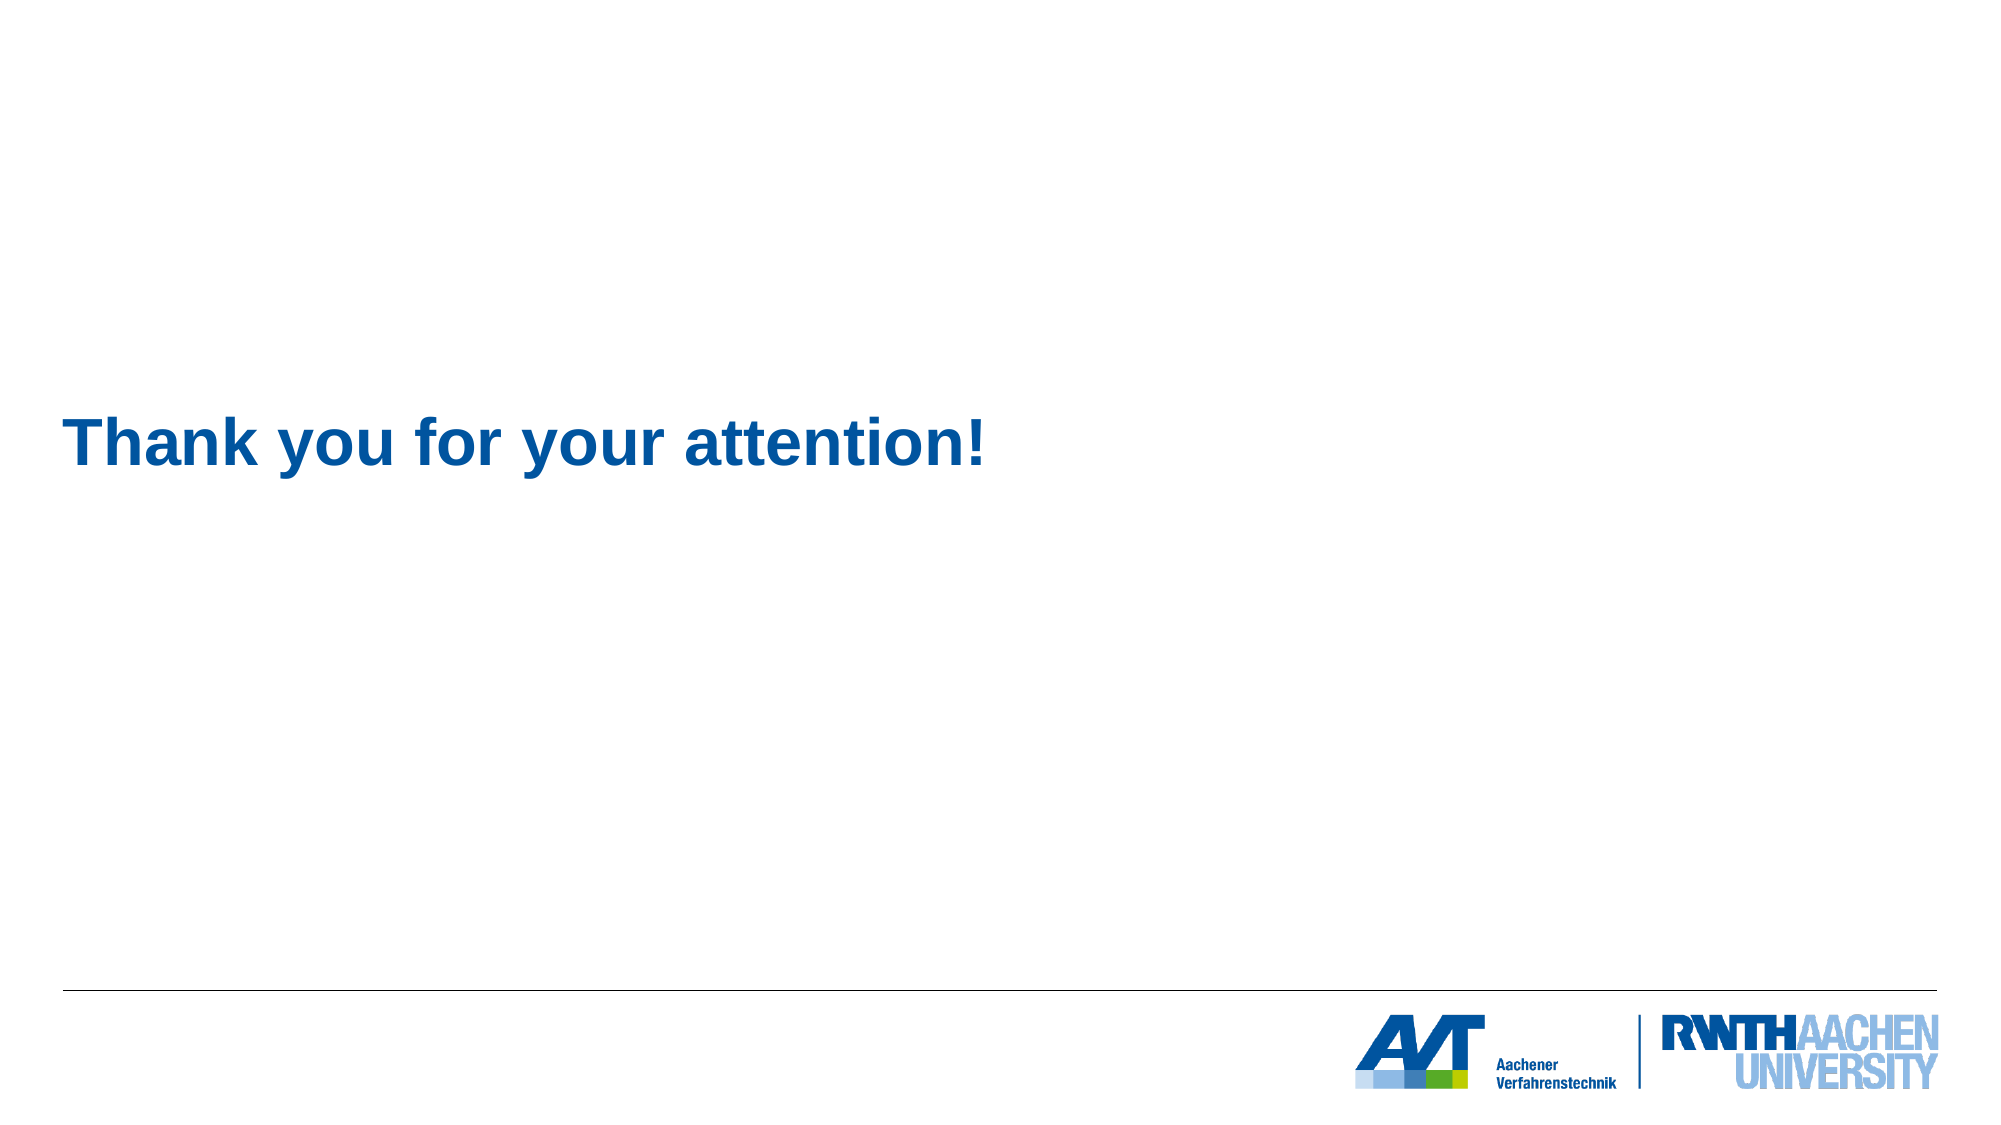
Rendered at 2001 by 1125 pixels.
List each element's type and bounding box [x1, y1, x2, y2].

picture [1332, 978, 1961, 1125]
